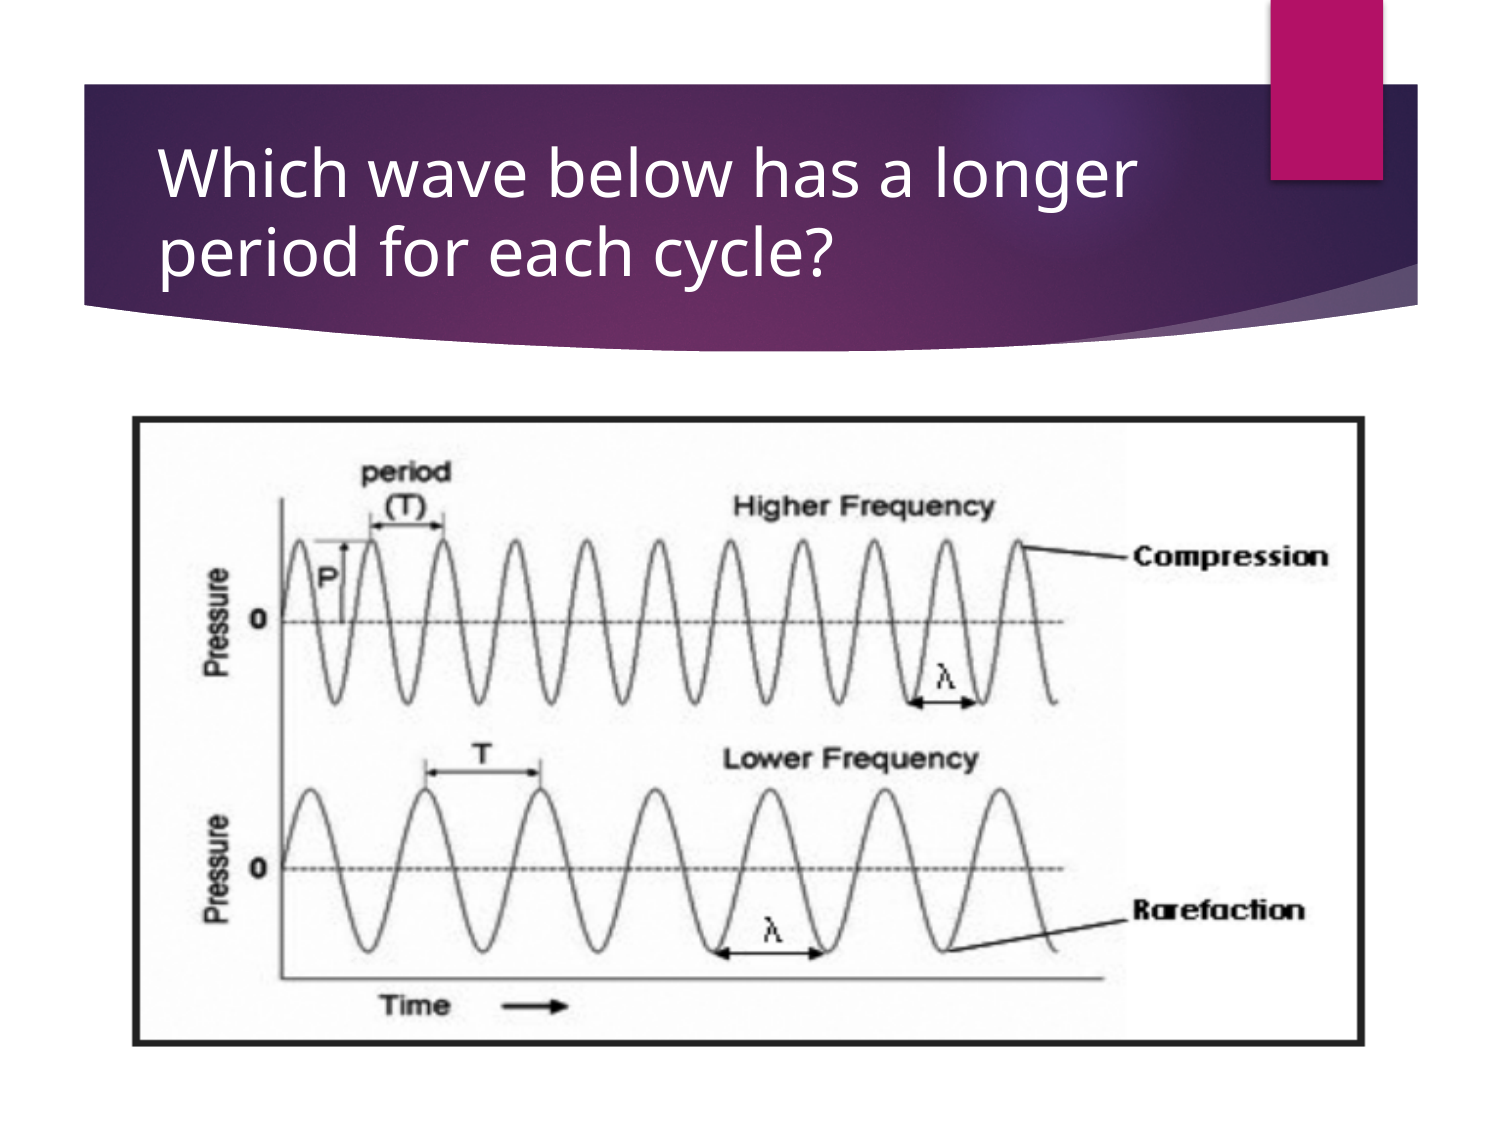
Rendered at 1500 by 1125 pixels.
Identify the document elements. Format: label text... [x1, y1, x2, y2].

picture [116, 403, 1384, 1063]
picture [85, 85, 1417, 351]
text_box [1170, 310, 1319, 335]
title Which wave below has a longer period for each cycle? [142, 152, 1183, 269]
